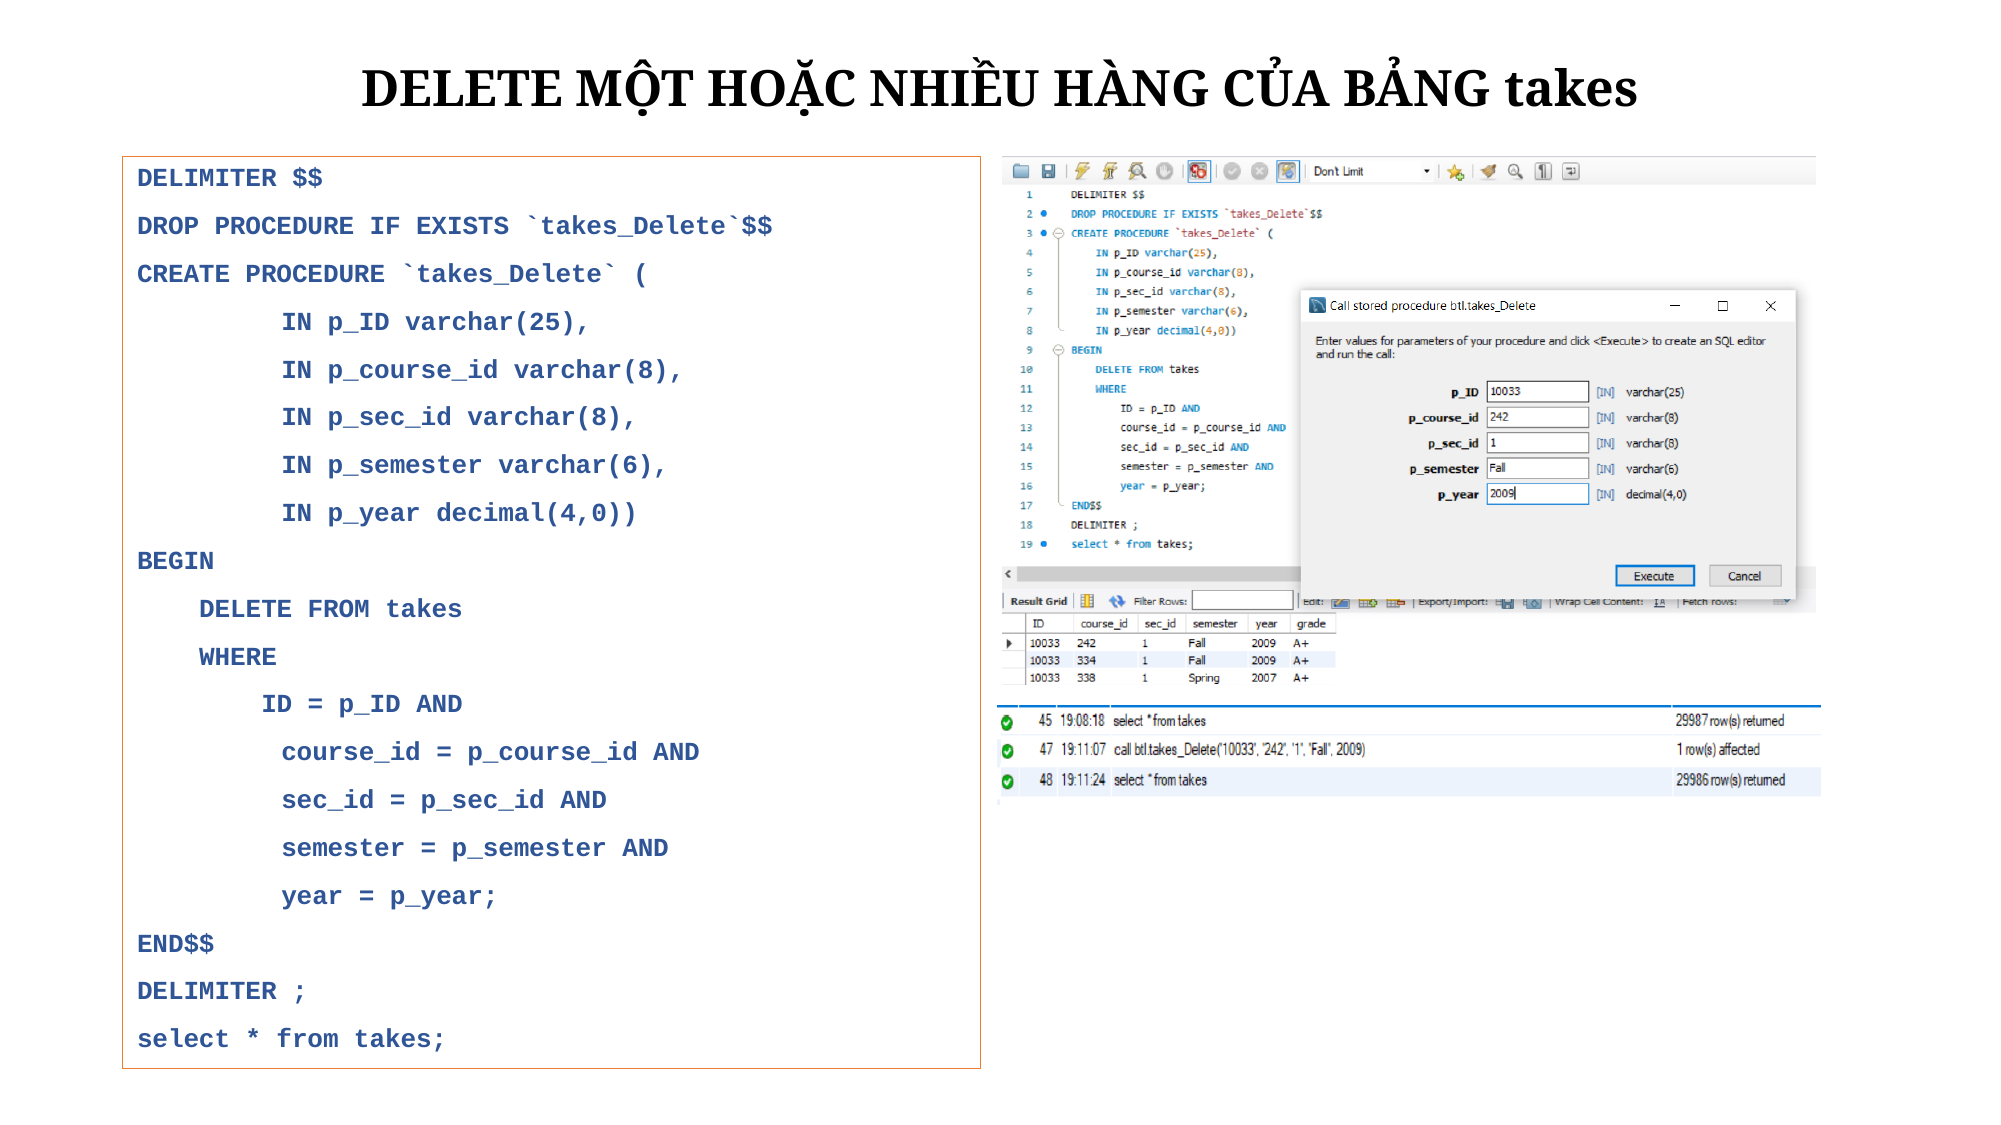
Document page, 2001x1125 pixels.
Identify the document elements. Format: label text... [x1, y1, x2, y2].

picture [997, 705, 1821, 805]
subtitle DELIMITER $$ DROP PROCEDURE IF EXISTS `takes_Delete`$$ CREATE PROCEDURE `takes_Delete` ( IN p_ID varchar(25), IN p_course_id varchar(8), IN p_sec_id varchar(8), IN p_semester varchar(6), IN p_year decimal(4,0)) BEGIN DELETE FROM takes WHERE ID = p_ID AND course_id = p_course_id AND sec_id = p_sec_id AND semester = p_semester AND year = p_year; END$$ DELIMITER ; select * from takes; [122, 156, 981, 1069]
title DELETE MỘT HOẶC NHIỀU HÀNG CỦA BẢNG takes [0, 8, 2000, 233]
picture [1002, 156, 1816, 685]
